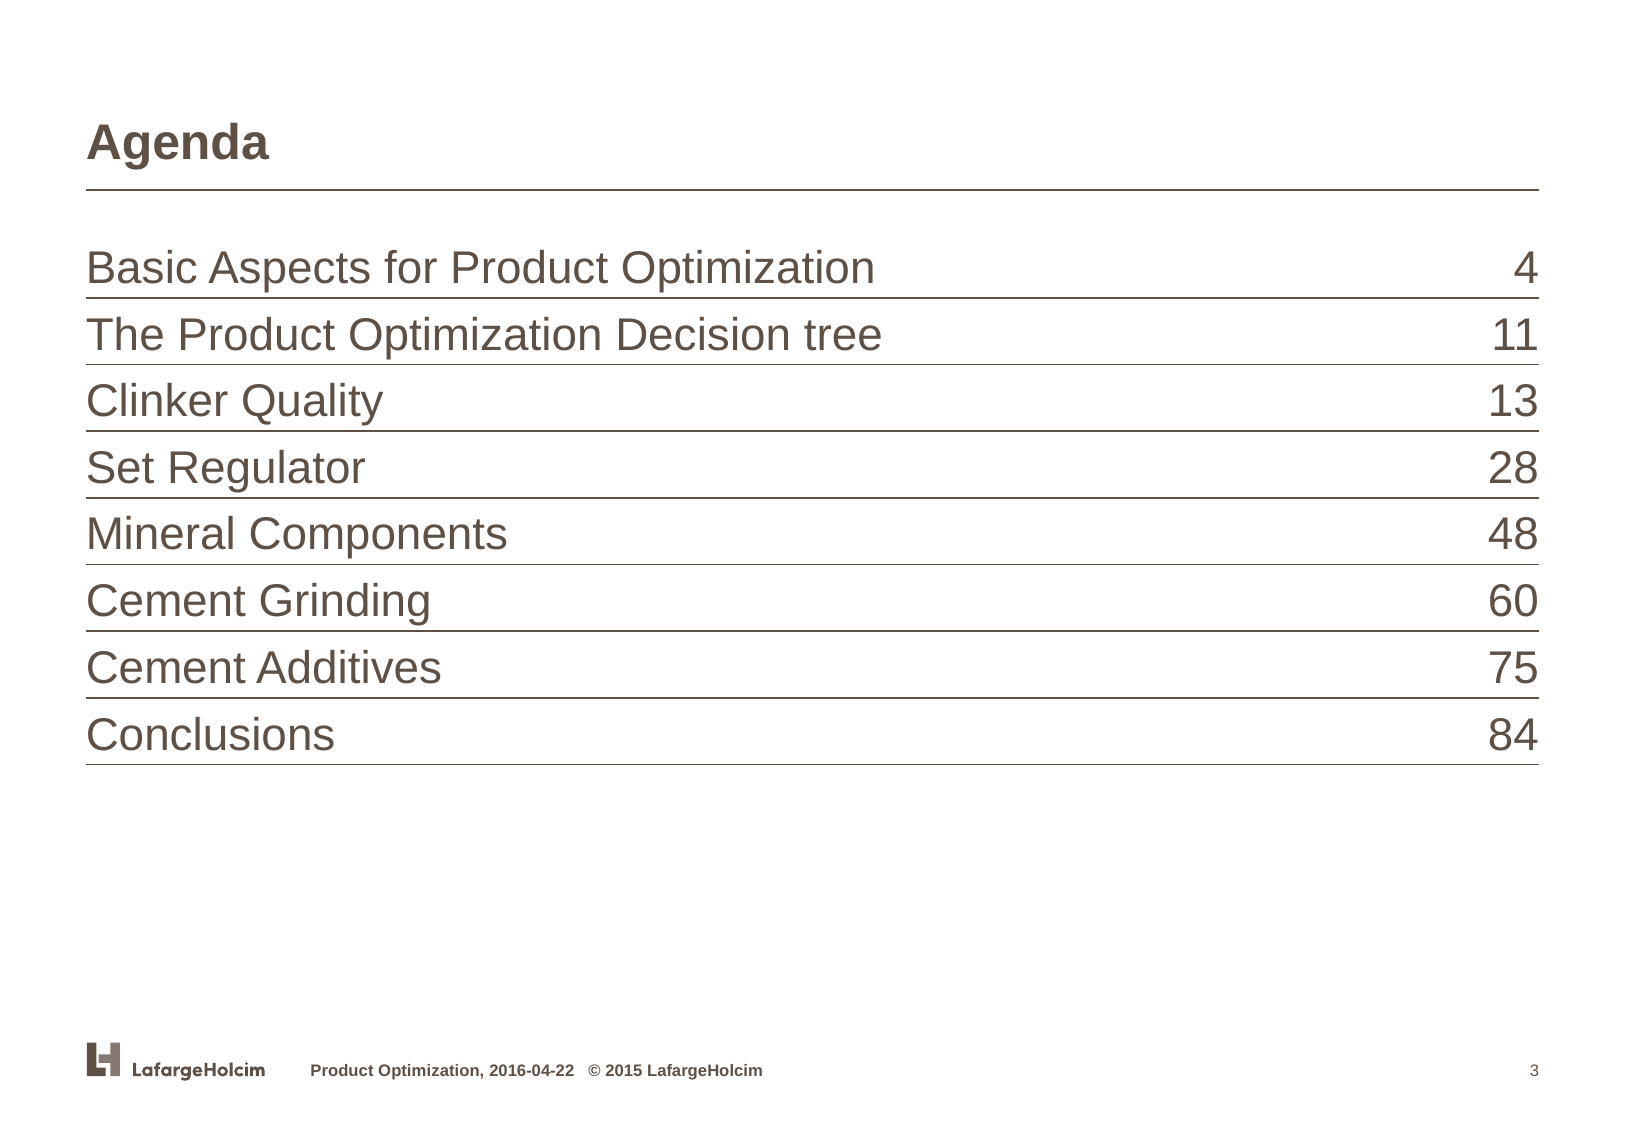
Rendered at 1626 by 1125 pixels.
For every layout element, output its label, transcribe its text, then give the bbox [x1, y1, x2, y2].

text_box Set Regulator [85, 438, 1295, 497]
slide_number 3 [1467, 1052, 1540, 1080]
text_box 28 [1385, 437, 1539, 497]
text_box 60 [1385, 570, 1539, 630]
text_box Mineral Components [85, 504, 1295, 564]
text_box The Product Optimization Decision tree [85, 304, 1295, 364]
text_box Cement Additives [85, 638, 1295, 697]
text_box 48 [1385, 504, 1539, 564]
text_box 13 [1385, 370, 1539, 430]
footer Product Optimization, 2016-04-22 © 2015 LafargeHolcim [310, 1052, 831, 1080]
text_box Clinker Quality [85, 371, 1295, 430]
text_box 84 [1385, 704, 1539, 764]
title Agenda [85, 30, 1540, 171]
text_box 4 [1385, 237, 1539, 297]
text_box Basic Aspects for Product Optimization [85, 237, 1295, 297]
text_box Conclusions [85, 704, 1295, 764]
text_box 11 [1385, 304, 1539, 364]
text_box Cement Grinding [85, 571, 1295, 630]
text_box 75 [1385, 637, 1539, 697]
